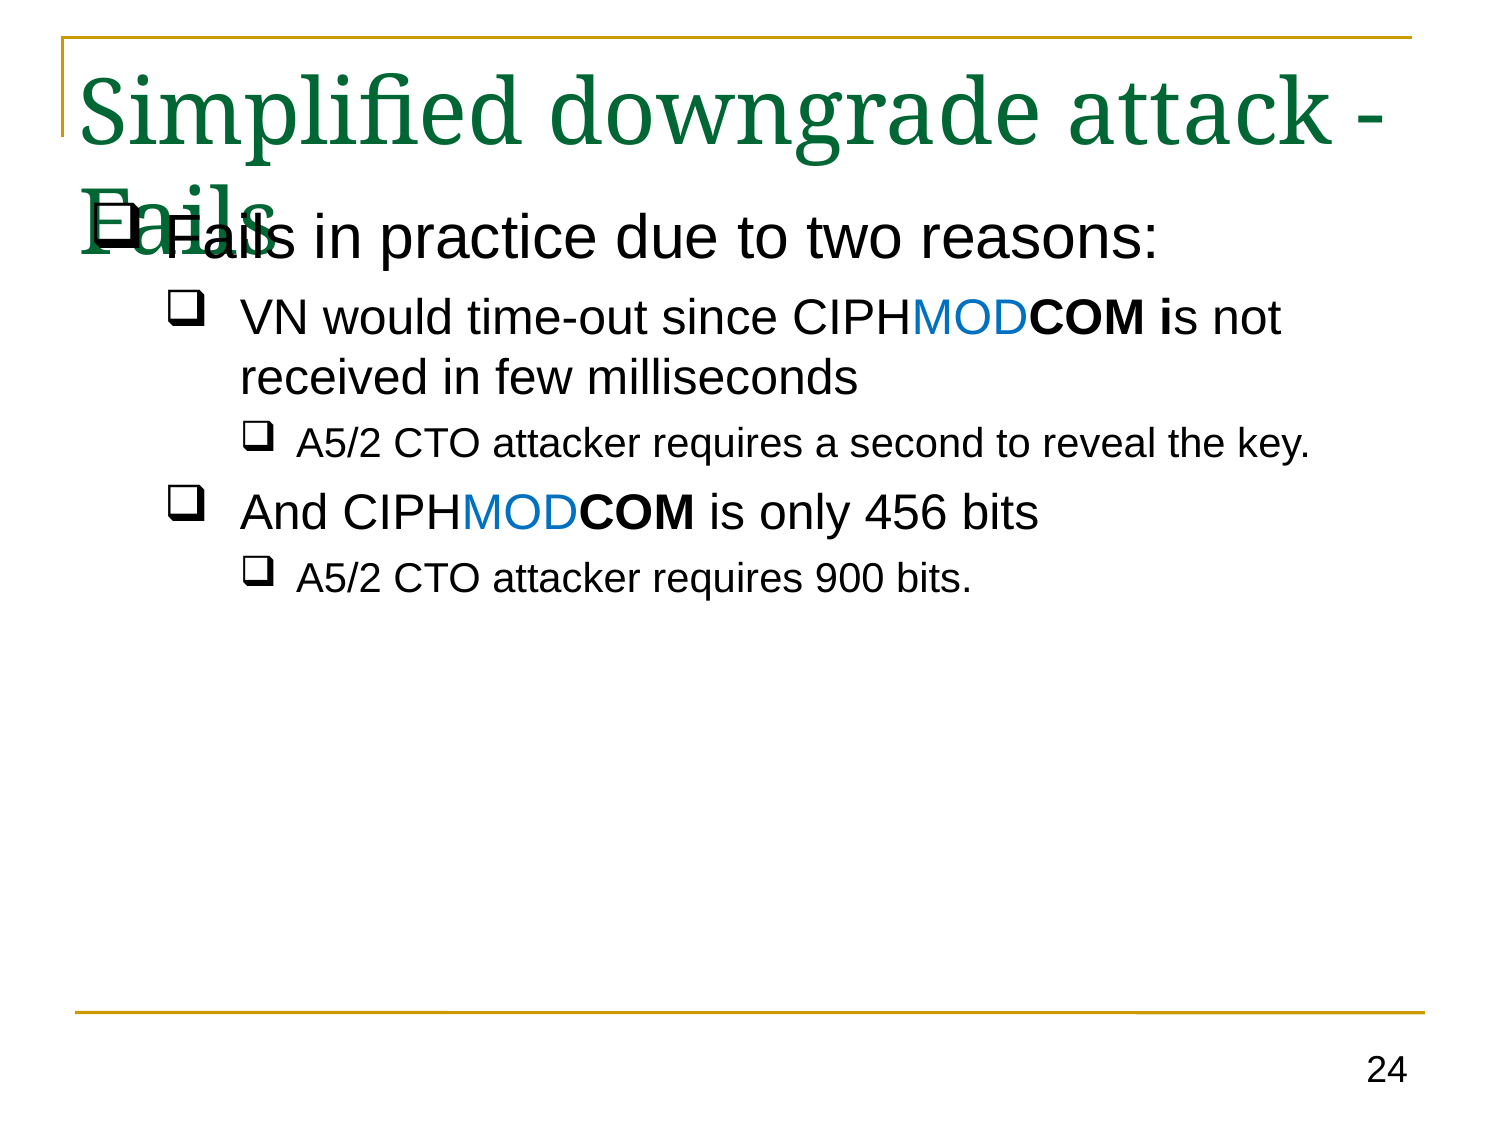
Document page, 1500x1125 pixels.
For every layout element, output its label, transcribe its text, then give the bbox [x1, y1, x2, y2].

title Simplified downgrade attack - Fails [63, 45, 1425, 174]
list Fails in practice due to two reasons: VN would time-out since CIPHMODCOM is not received in few milliseconds A5/2 CTO attacker requires a second to reveal the key. And CIPHMODCOM is only 456 bits A5/2 CTO attacker requires 900 bits. [75, 188, 1425, 1006]
text_box 24 [1351, 1023, 1424, 1098]
